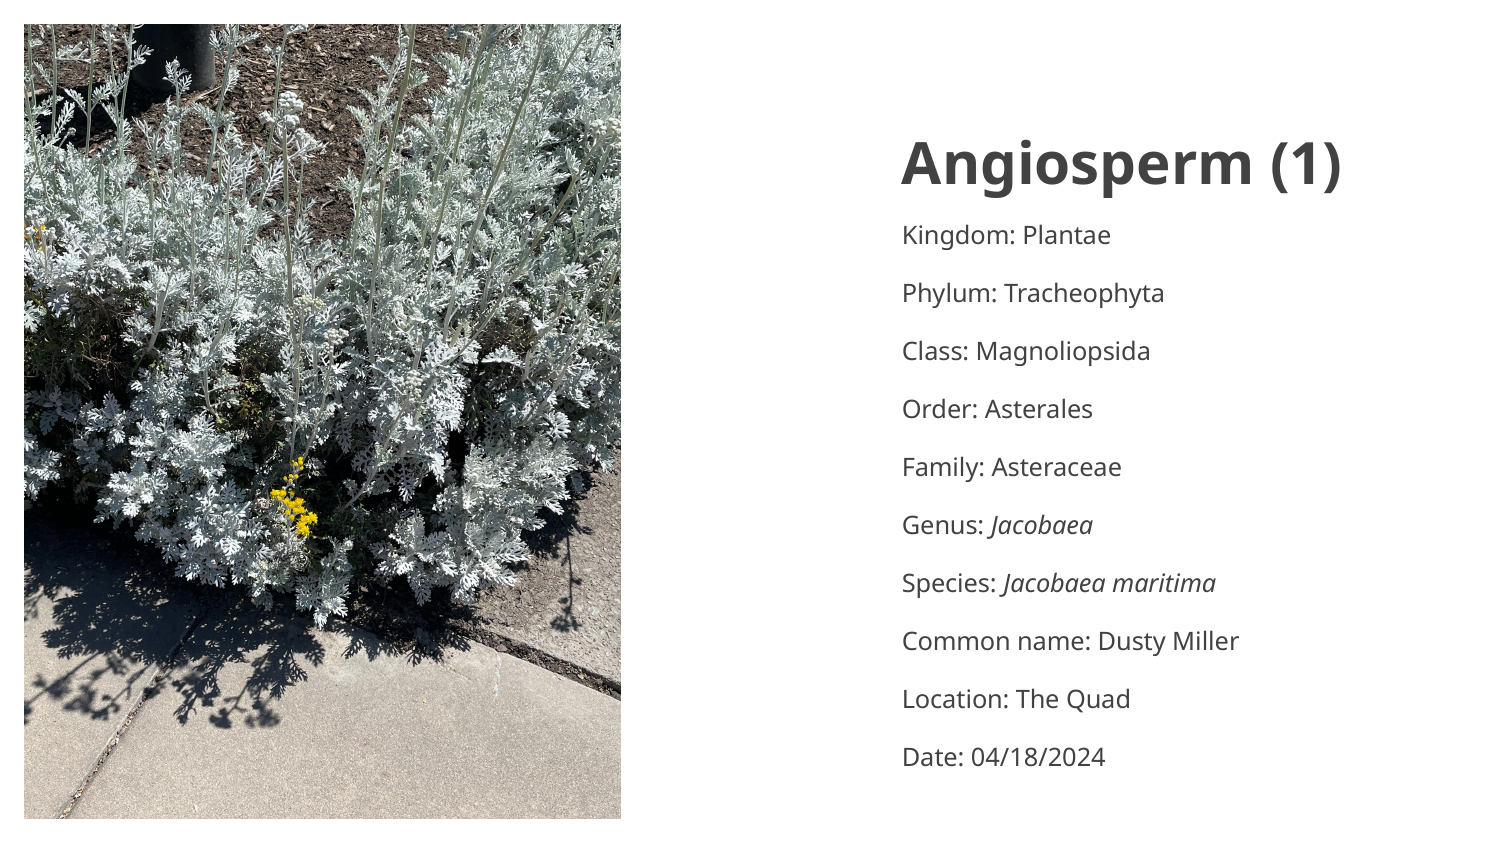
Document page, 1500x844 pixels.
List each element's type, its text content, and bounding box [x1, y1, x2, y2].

list Kingdom: Plantae Phylum: Tracheophyta Class: Magnoliopsida Order: Asterales Family: Asteraceae Genus: Jacobaea Species: Jacobaea maritima Common name: Dusty Miller Location: The Quad Date: 04/18/2024 [886, 202, 1431, 796]
picture [24, 24, 621, 819]
title Angiosperm (1) [886, 106, 1431, 202]
